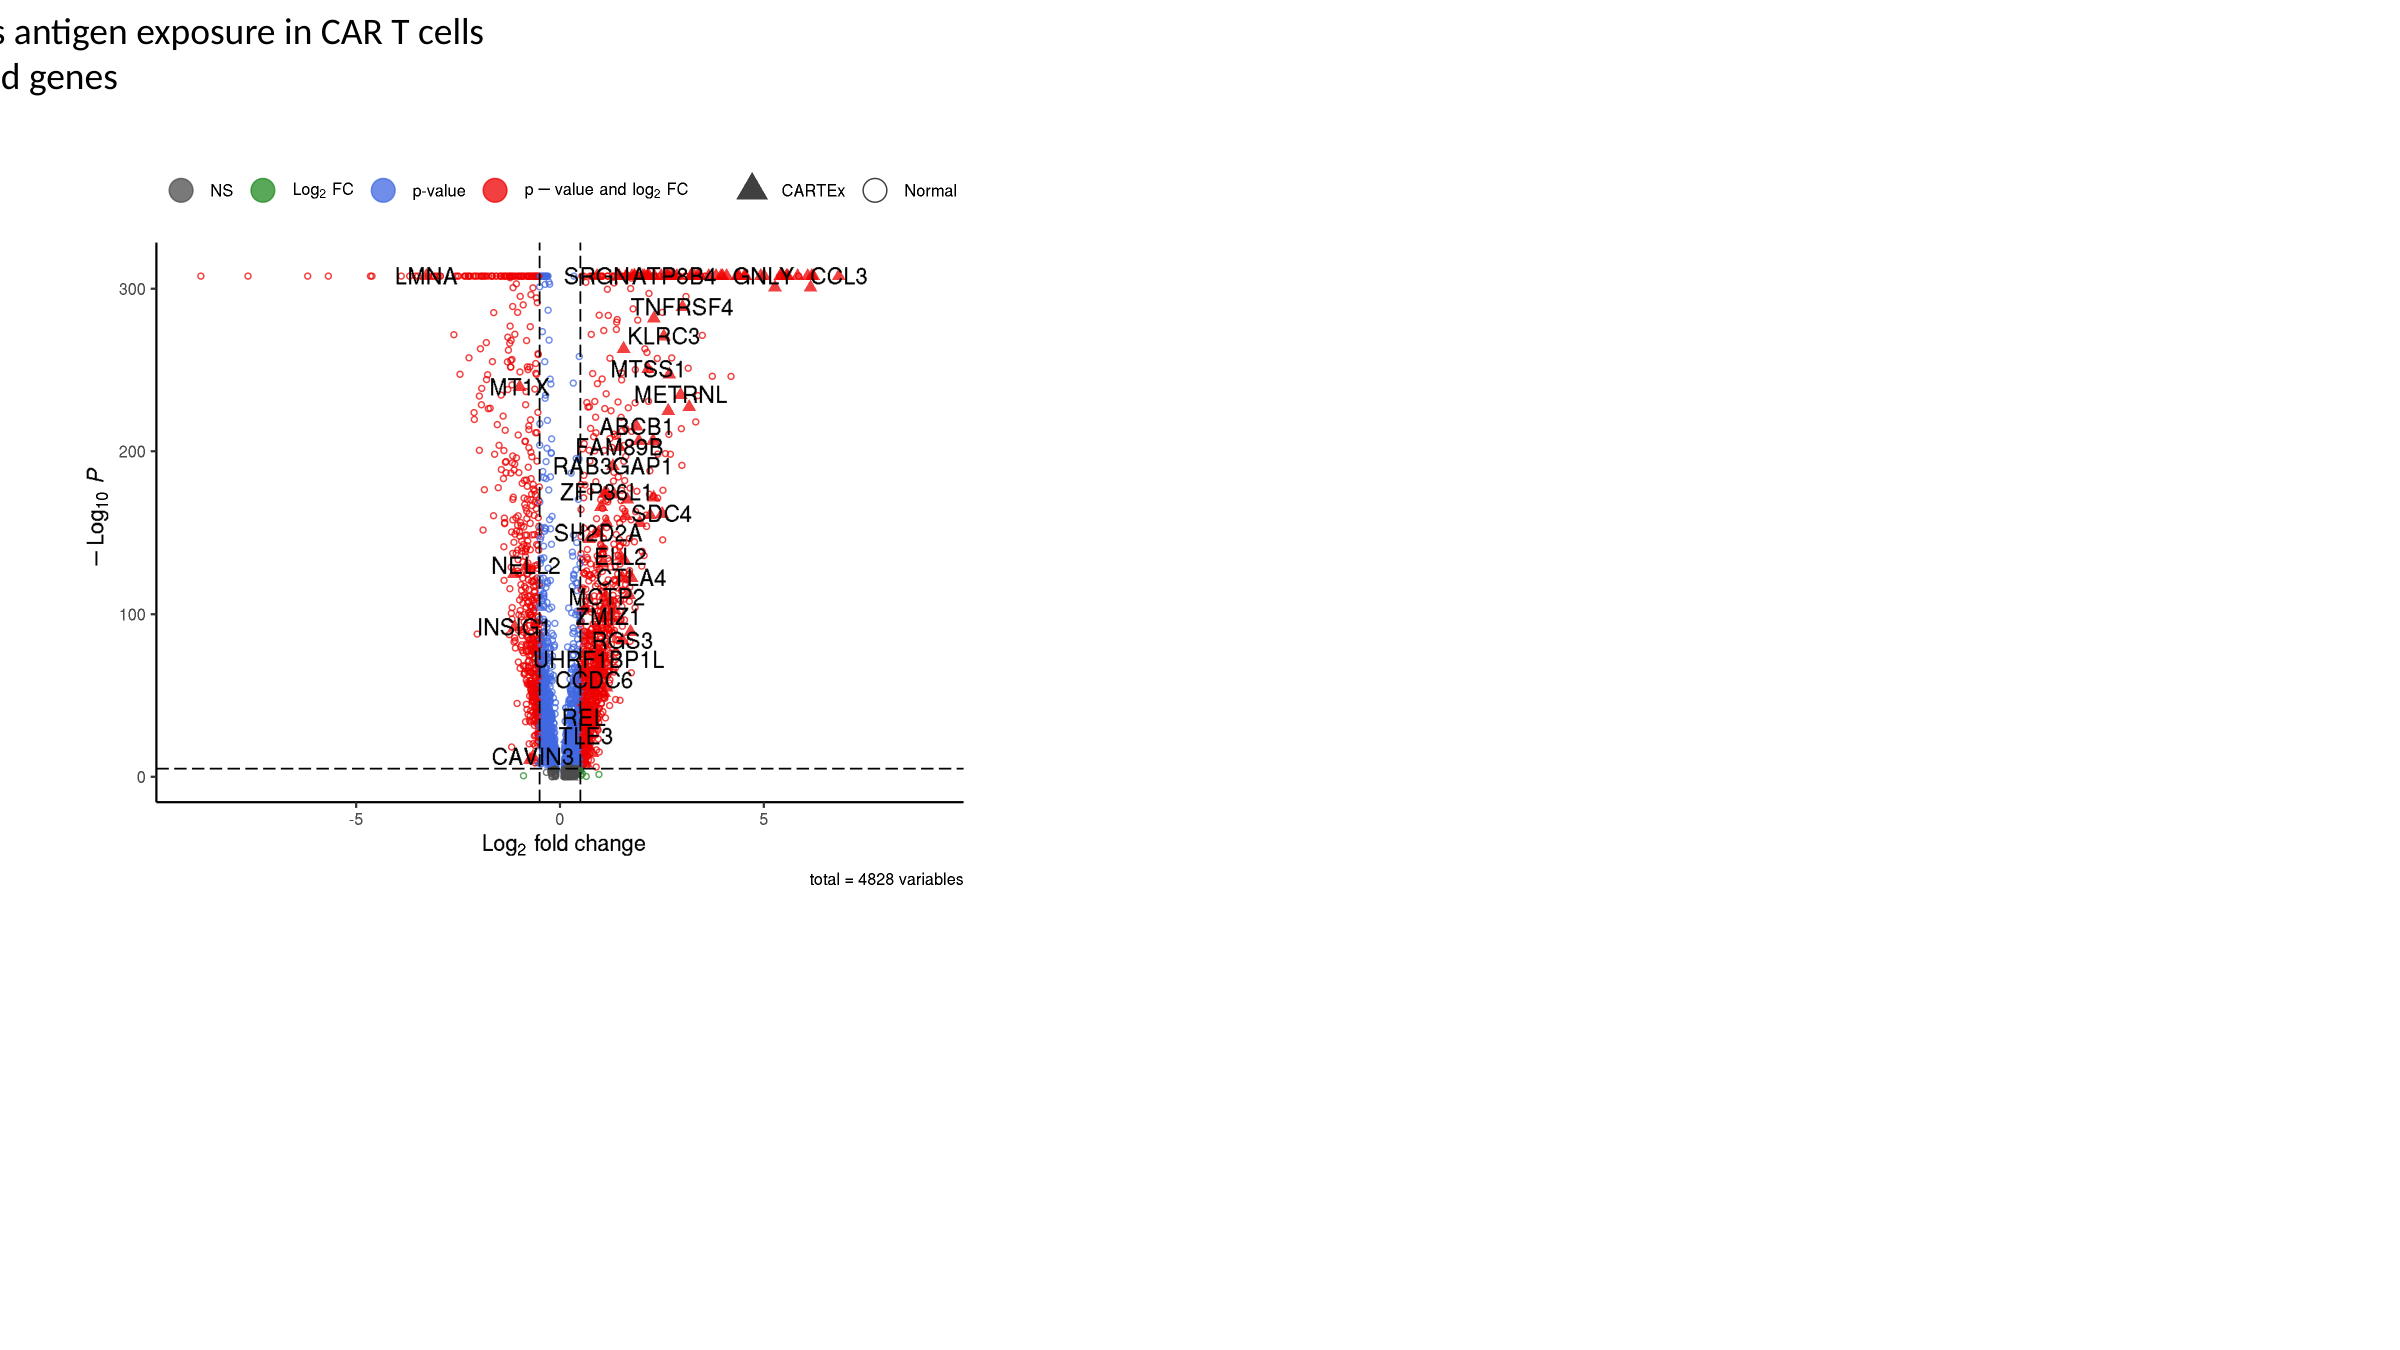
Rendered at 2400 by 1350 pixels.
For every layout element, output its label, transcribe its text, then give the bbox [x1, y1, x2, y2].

picture [74, 149, 976, 901]
text_box GSE160160: continous antigen exposure in CAR T cells Differentially expressed genes [0, 0, 500, 105]
